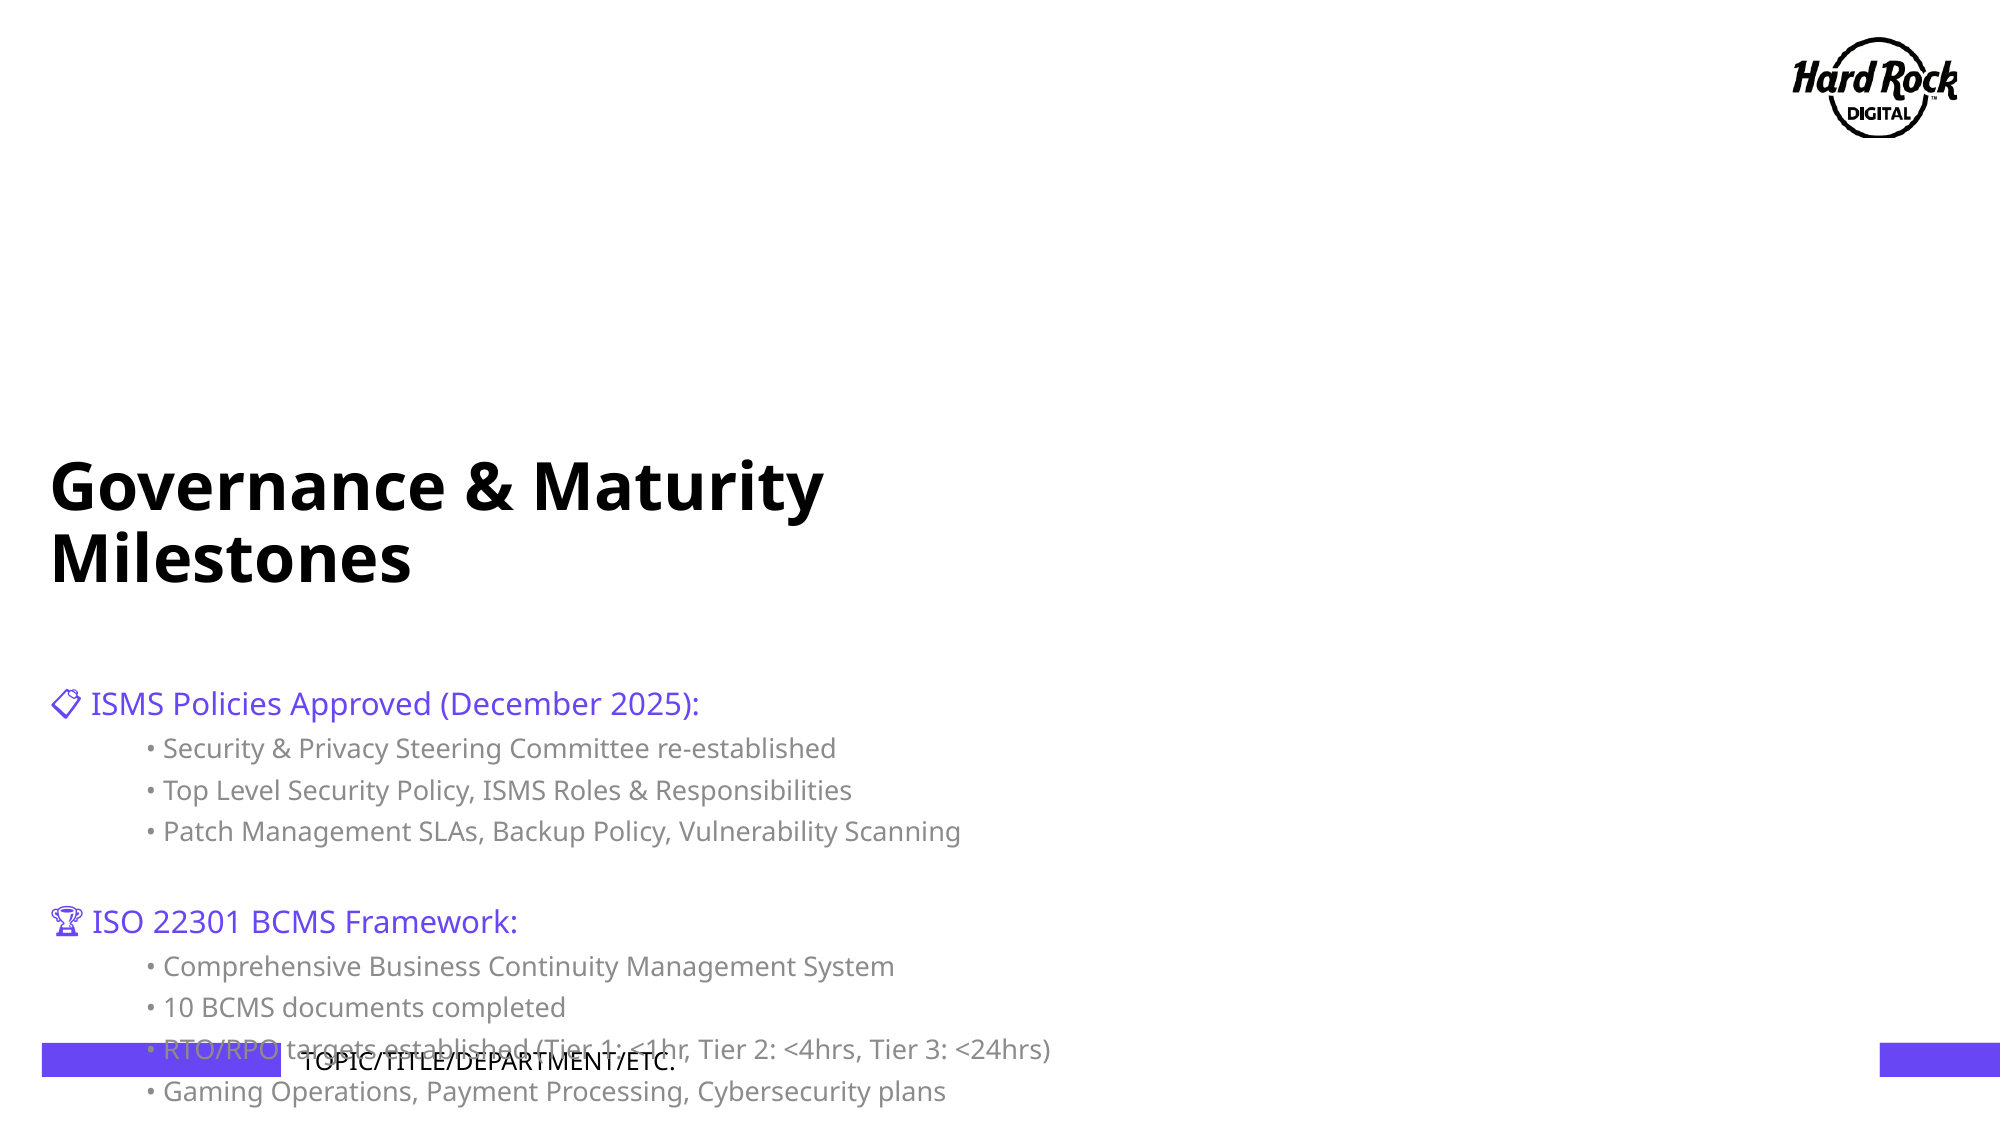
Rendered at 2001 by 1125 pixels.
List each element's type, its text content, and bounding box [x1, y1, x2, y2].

list 📋 ISMS Policies Approved (December 2025): • Security & Privacy Steering Committee re-established • Top Level Security Policy, ISMS Roles & Responsibilities • Patch Management SLAs, Backup Policy, Vulnerability Scanning 🏆 ISO 22301 BCMS Framework: • Comprehensive Business Continuity Management System • 10 BCMS documents completed • RTO/RPO targets established (Tier 1: <1hr, Tier 2: <4hrs, Tier 3: <24hrs) • Gaming Operations, Payment Processing, Cybersecurity plans ✅ ISO 27001 Gap Analysis: • 96 controls mapped across 36 systems • RACI matrix development • Foundation for ISO 27001 certification (aspirational) [34, 608, 1136, 855]
title Governance & Maturity Milestones [34, 136, 1136, 605]
